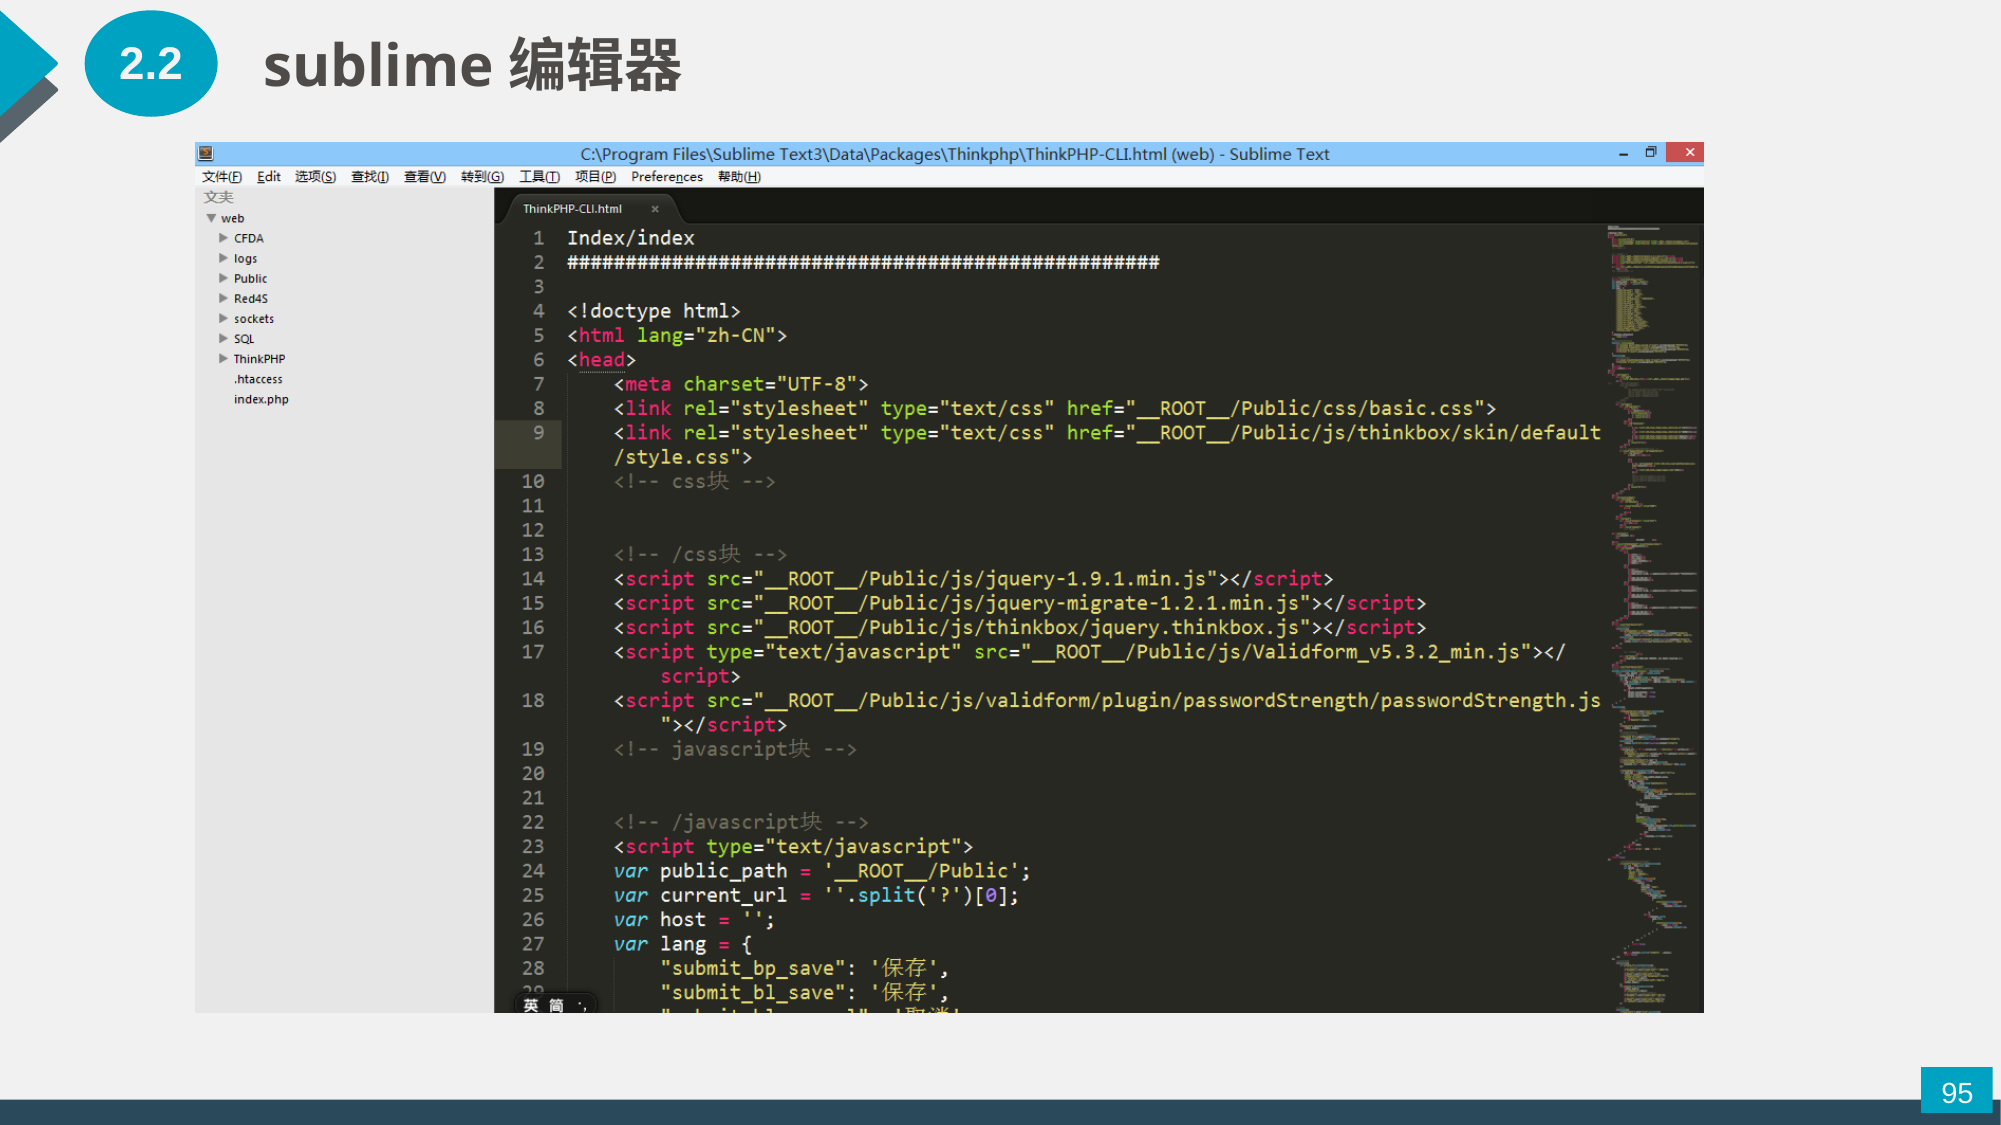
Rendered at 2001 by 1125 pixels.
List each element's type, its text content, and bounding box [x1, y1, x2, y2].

text_box 2.2 [84, 10, 218, 117]
text_box [0, 10, 58, 117]
picture [0, 0, 2001, 1099]
text_box [0, 77, 59, 143]
text_box sublime编辑器 [248, 20, 1277, 106]
